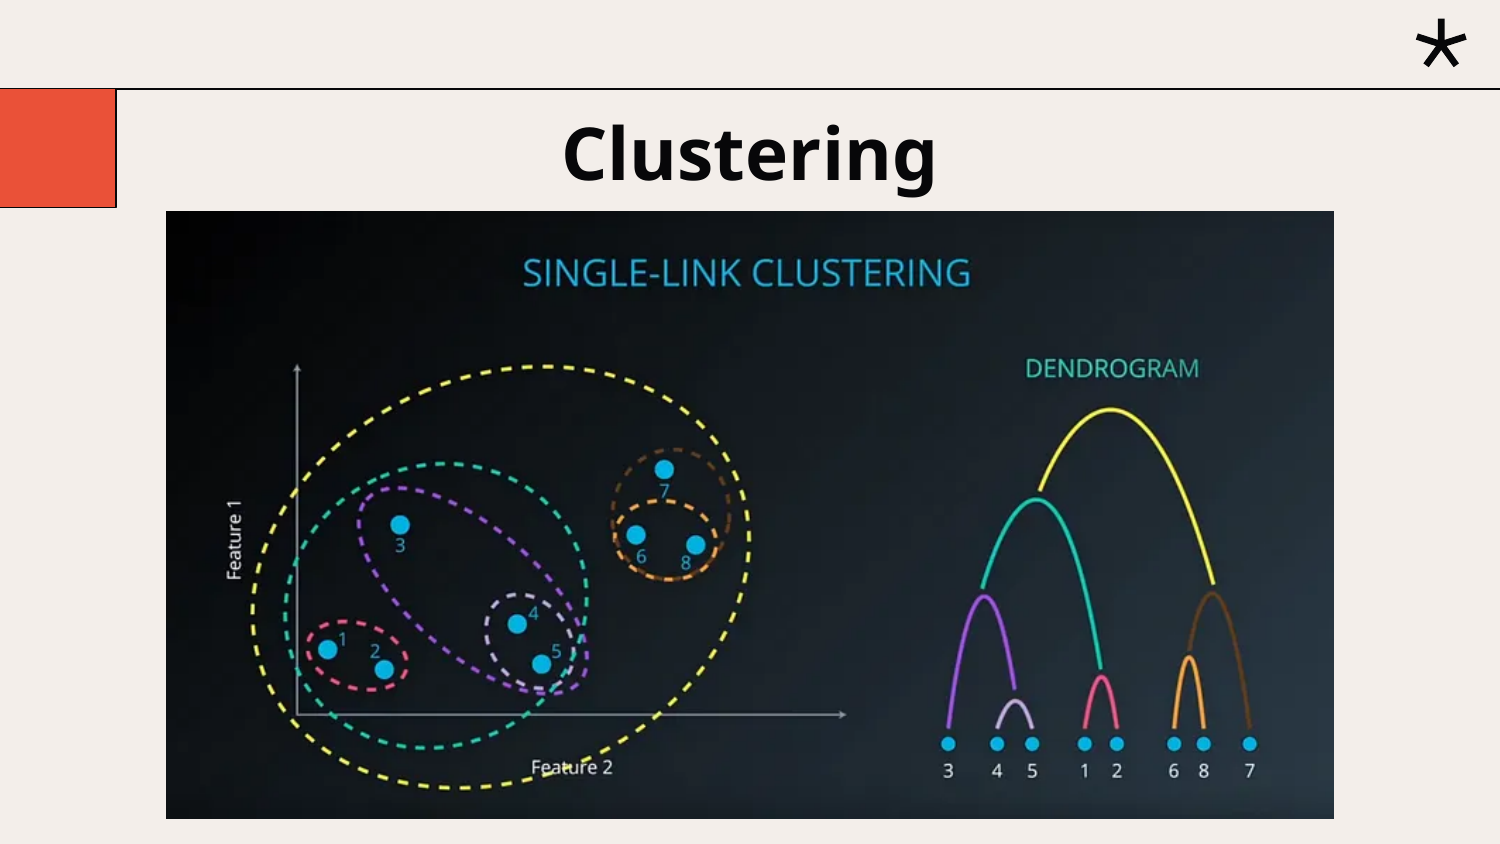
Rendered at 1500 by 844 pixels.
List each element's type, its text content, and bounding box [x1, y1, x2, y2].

title Clustering [116, 92, 1383, 187]
picture [166, 211, 1334, 819]
